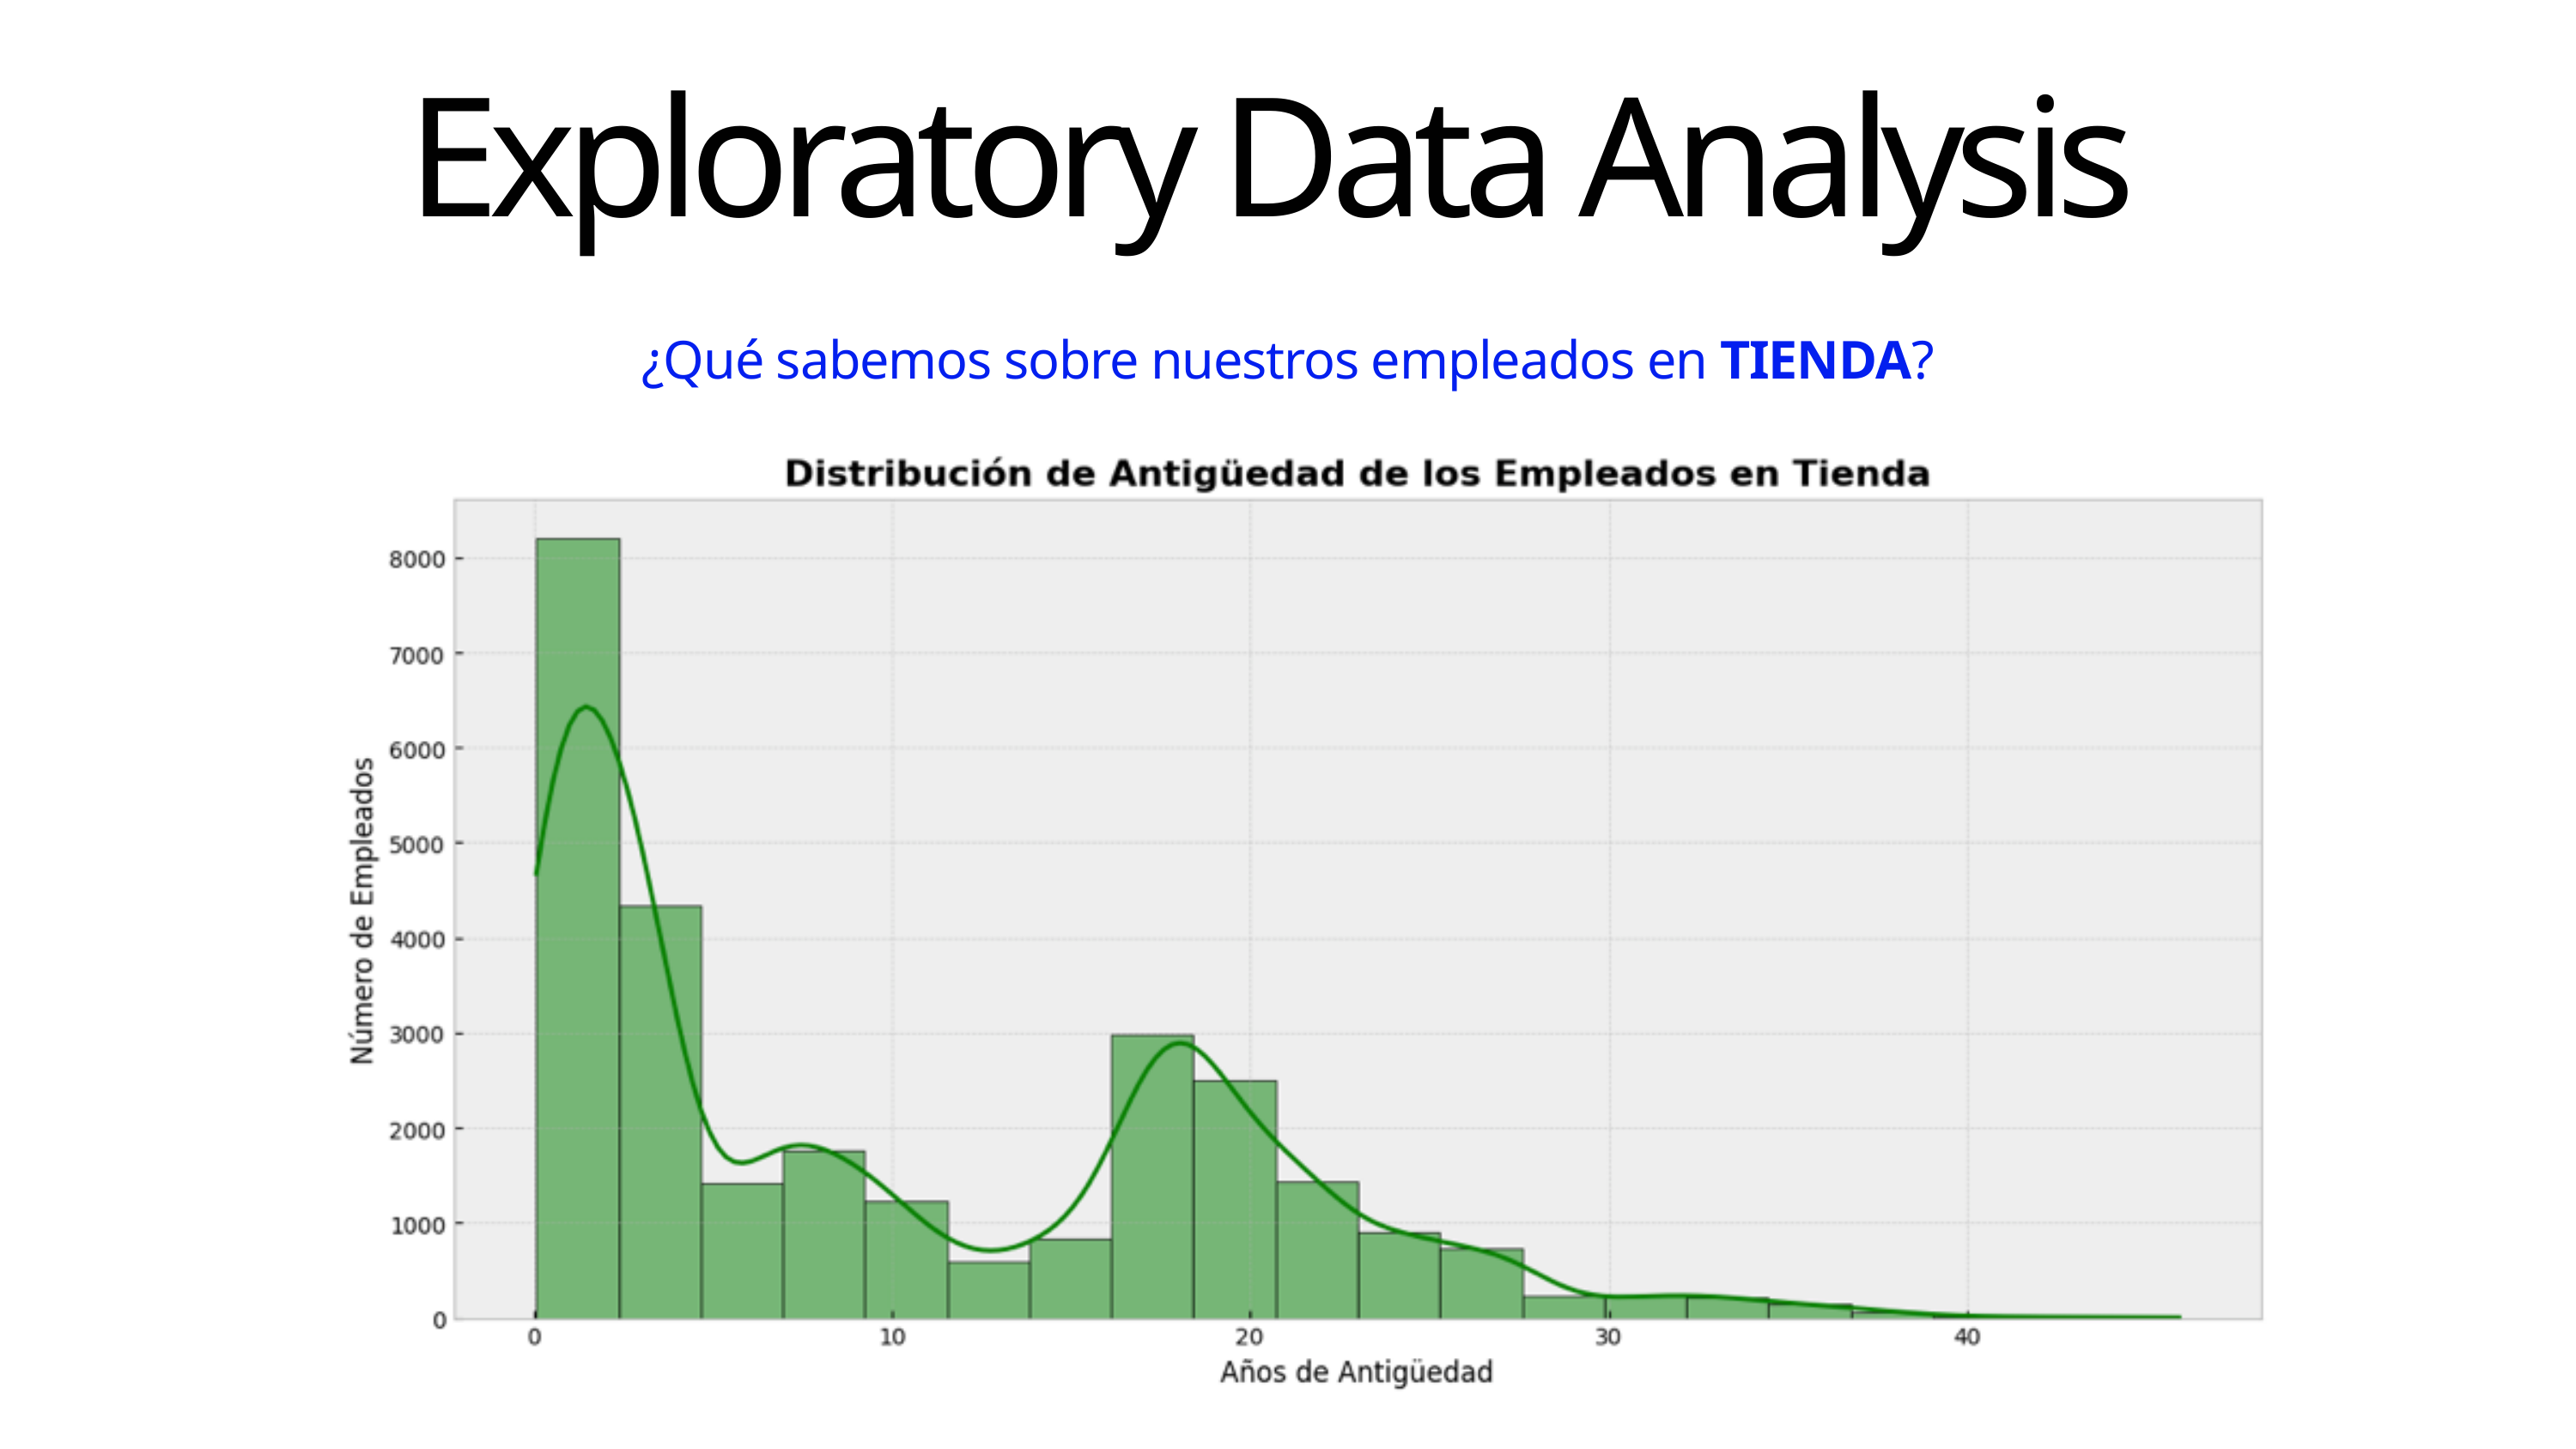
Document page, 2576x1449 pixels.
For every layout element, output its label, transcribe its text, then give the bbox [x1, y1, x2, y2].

text_box Exploratory Data Analysis [84, 70, 2492, 250]
text_box ¿Qué sabemos sobre nuestros empleados en TIENDA? [543, 316, 2033, 390]
text_box [306, 442, 2270, 1400]
